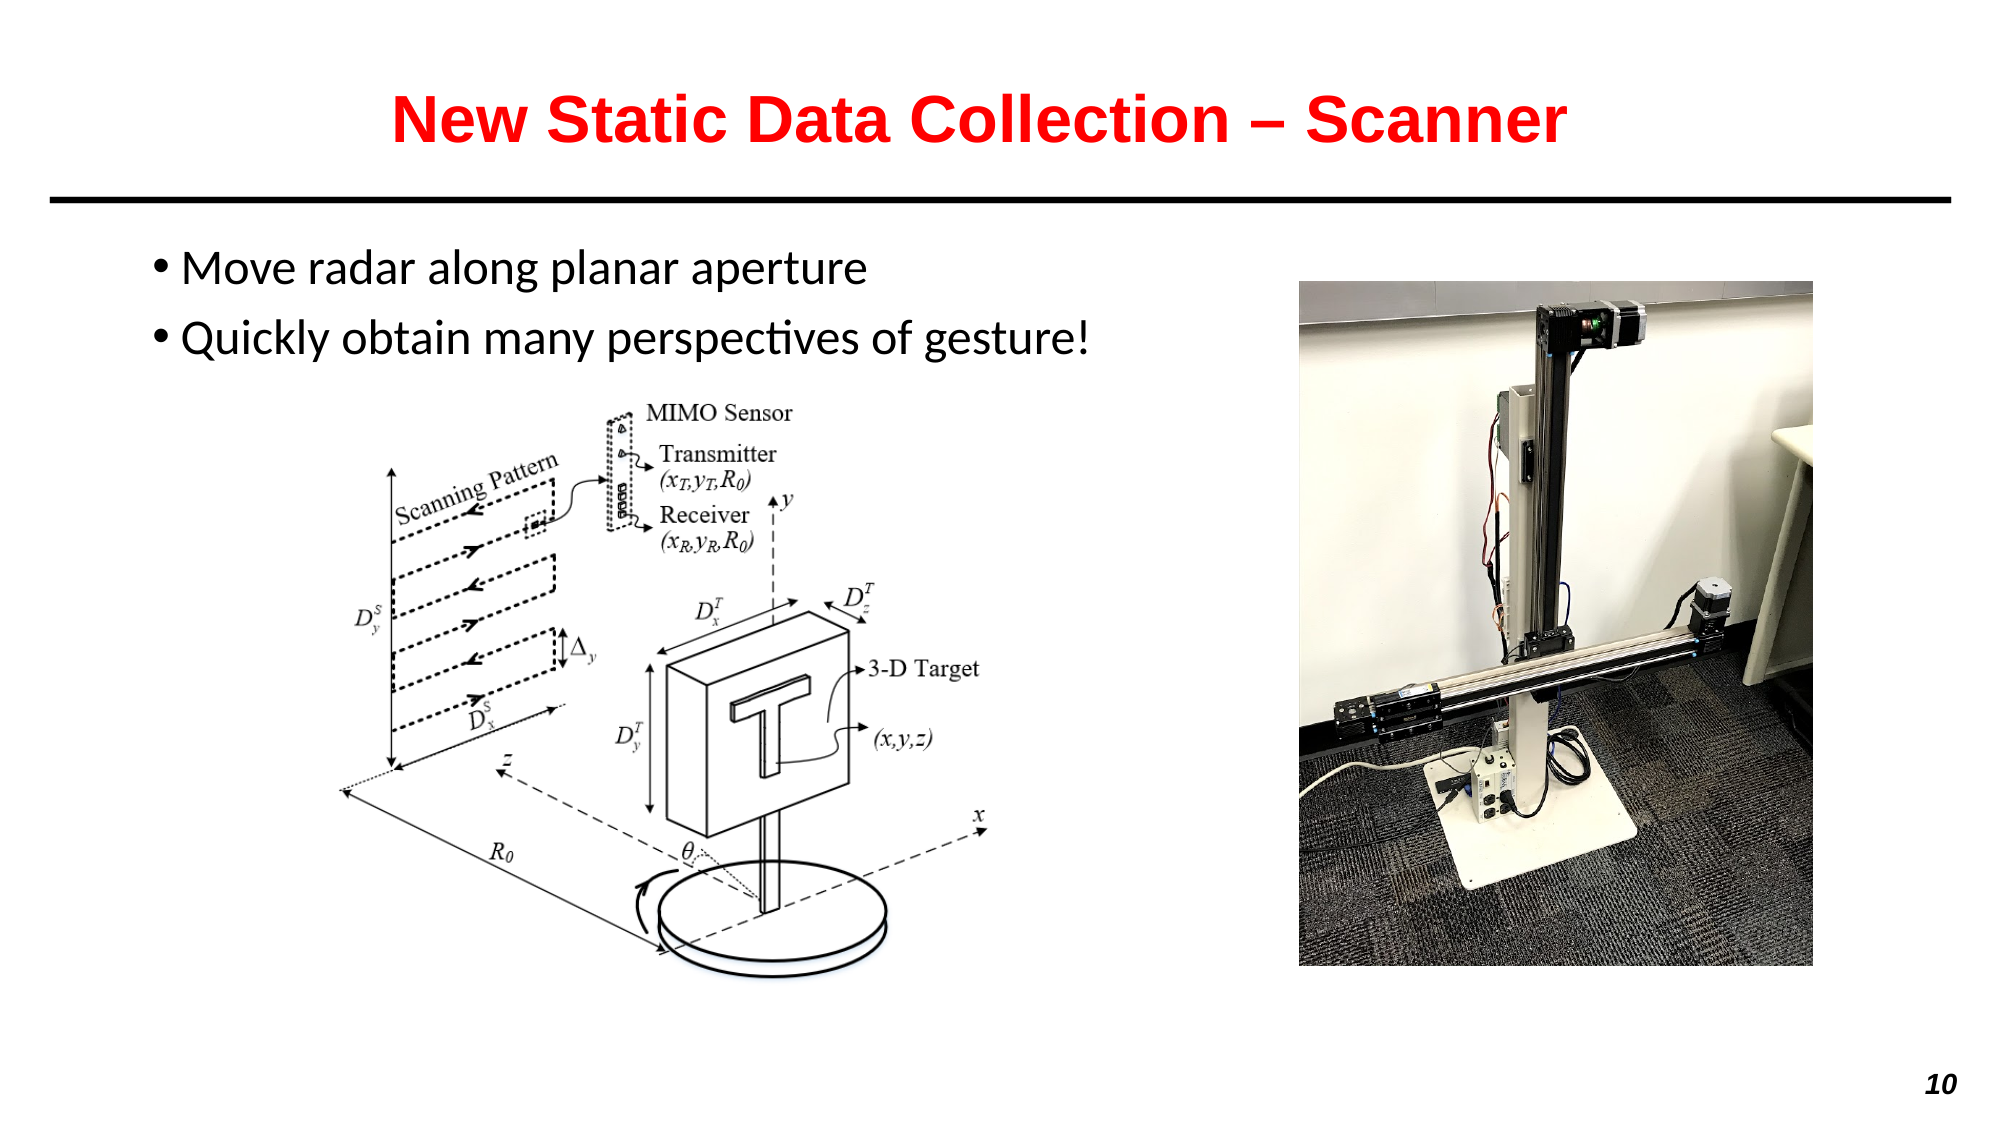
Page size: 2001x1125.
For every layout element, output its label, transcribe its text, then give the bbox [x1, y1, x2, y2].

list Move radar along planar aperture Quickly obtain many perspectives of gesture! [137, 234, 1200, 1100]
picture [1299, 281, 1813, 966]
title New Static Data Collection – Scanner [117, 46, 1843, 196]
picture [331, 364, 1007, 992]
